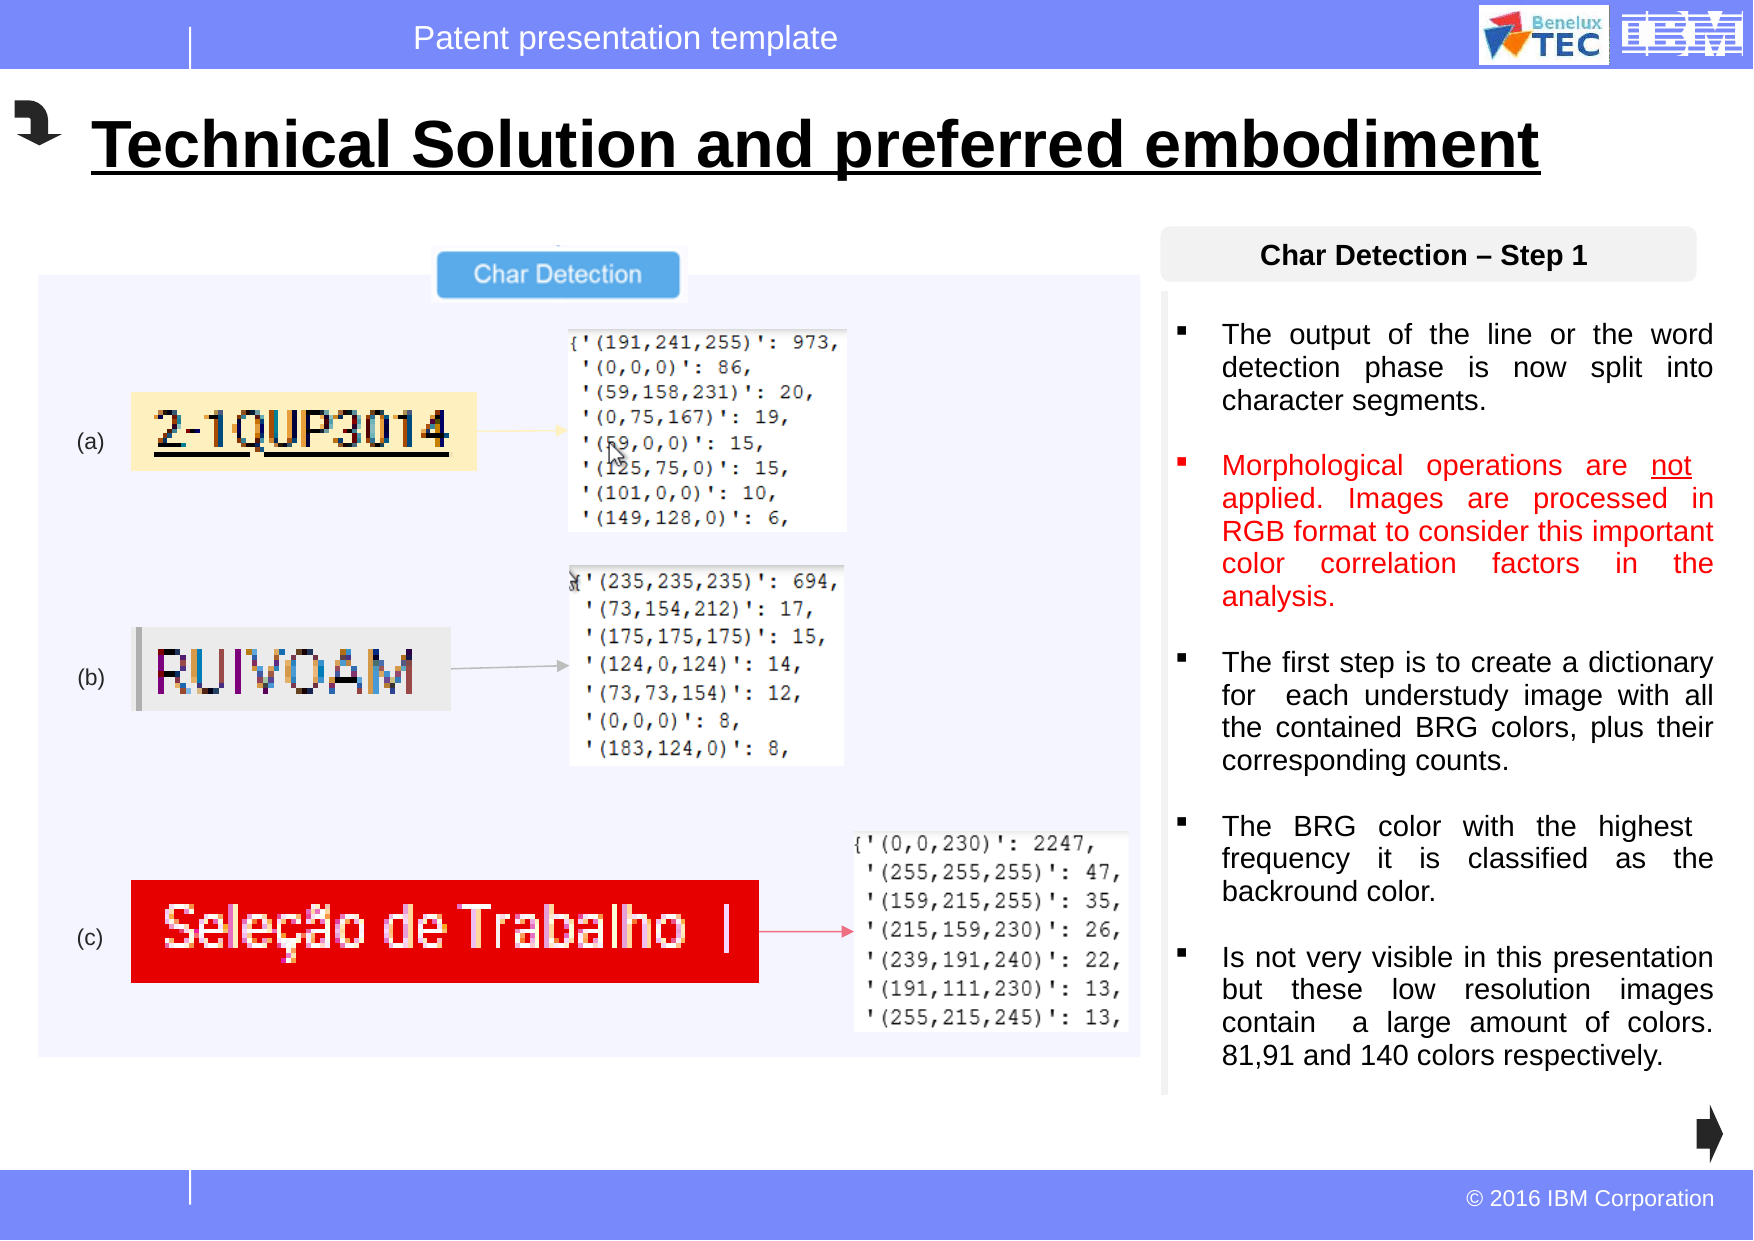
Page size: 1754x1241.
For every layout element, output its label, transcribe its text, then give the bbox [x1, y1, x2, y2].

table_header [1161, 291, 1168, 1095]
picture [131, 627, 452, 711]
title Technical Solution and preferred embodiment [73, 100, 1656, 191]
text_box [1696, 1104, 1724, 1164]
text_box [450, 665, 570, 670]
text_box Char Detection – Step 1 [1160, 226, 1697, 282]
table_header The final output of the process is a JSON dictionary with the following keys: [128, 933, 841, 989]
text_box (b) [62, 655, 126, 698]
picture [131, 392, 477, 471]
picture [853, 831, 1129, 1032]
text_box [38, 274, 1141, 1058]
picture [1479, 5, 1610, 65]
text_box (a) [61, 419, 126, 462]
picture [569, 565, 845, 766]
picture [131, 880, 760, 983]
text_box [476, 426, 627, 578]
table_header The output of the line or the word detection phase is now split into character segments. Morphological operations are not applied. Images are processed in RGB format to consider this important color correlation factors in the analysis. The first step is to create a dictionary for each understudy image with all the contained BRG colors, plus their corresponding counts. The BRG color with the highest frequency it is classified as the backround color. Is not very visible in this presentation but these low resolution images contain a large amount of colors. 81,91 and 140 colors respectively. [1175, 267, 1715, 1089]
picture [567, 329, 847, 532]
text_box [476, 432, 568, 438]
text_box [14, 100, 62, 146]
text_box (c) [61, 915, 126, 958]
picture [431, 245, 689, 303]
